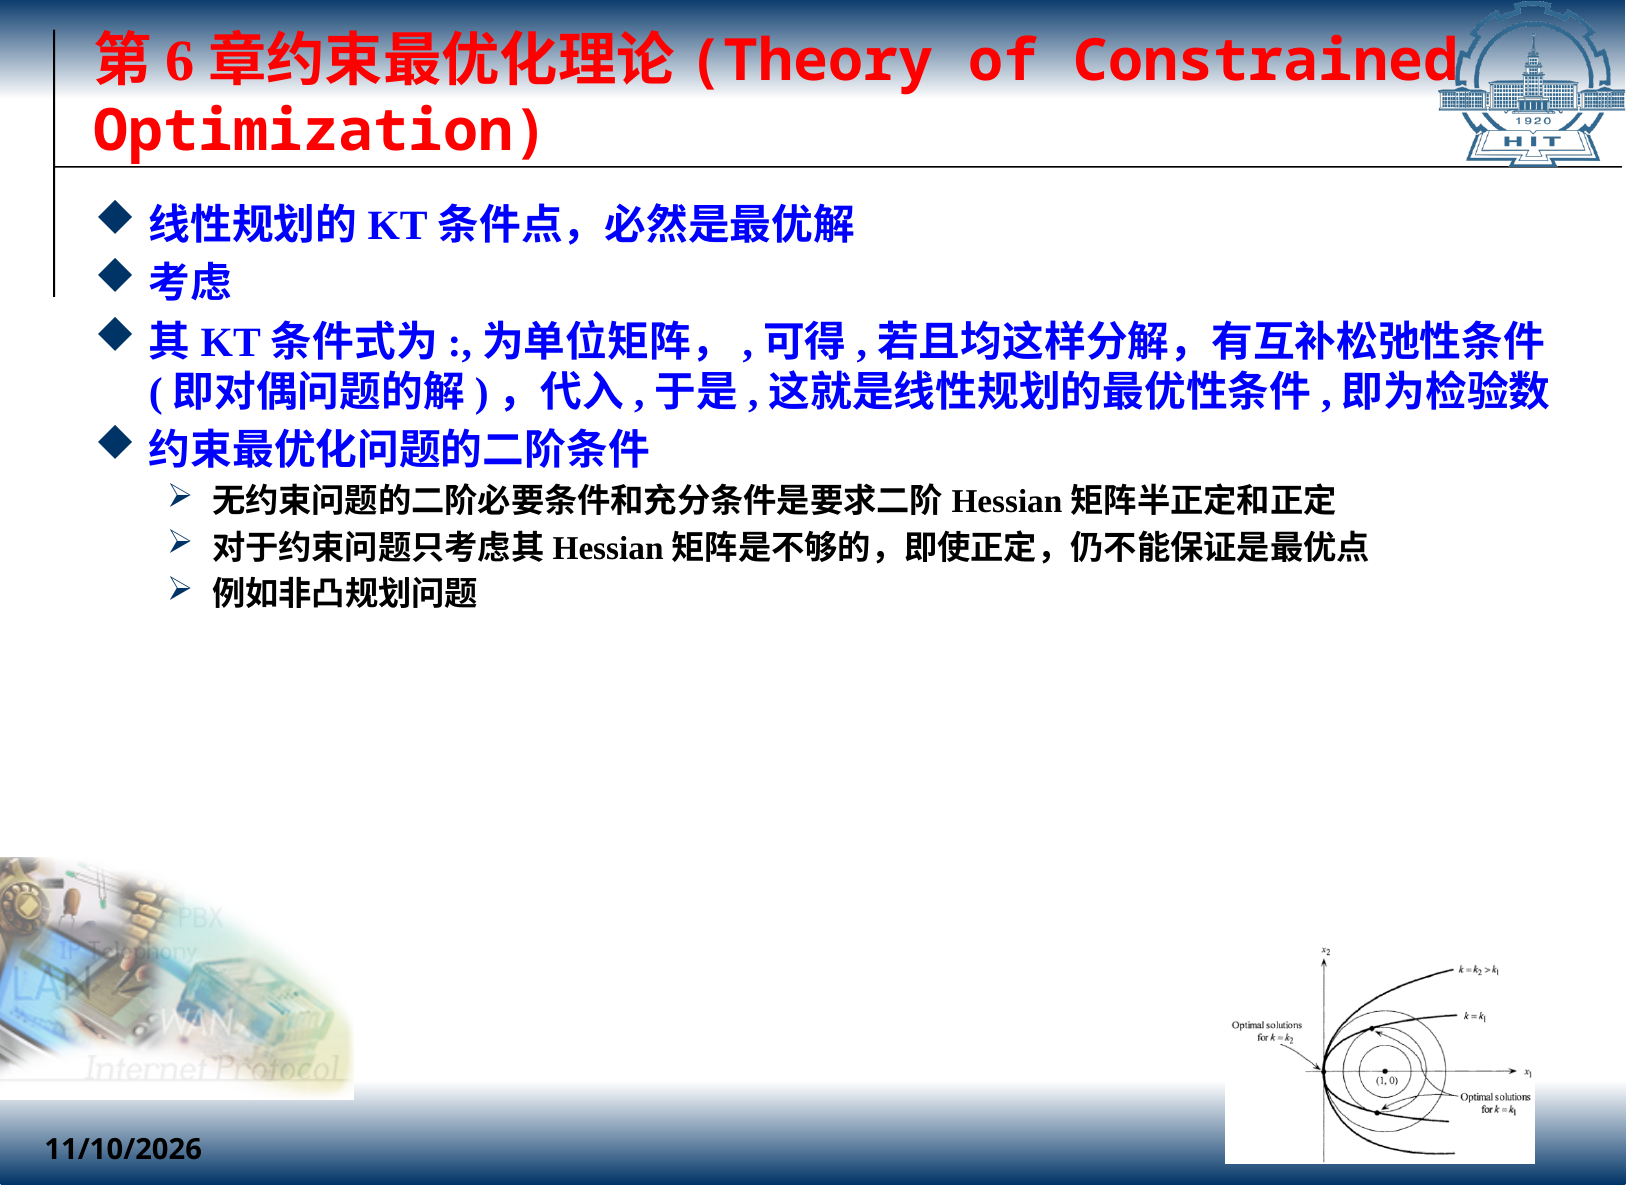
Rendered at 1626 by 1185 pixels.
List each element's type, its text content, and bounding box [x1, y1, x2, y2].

picture [1438, 1, 1626, 167]
picture [1225, 942, 1535, 1164]
title 第6章约束最优化理论(Theory of Constrained Optimization) [78, 29, 1498, 155]
picture [0, 857, 354, 1100]
